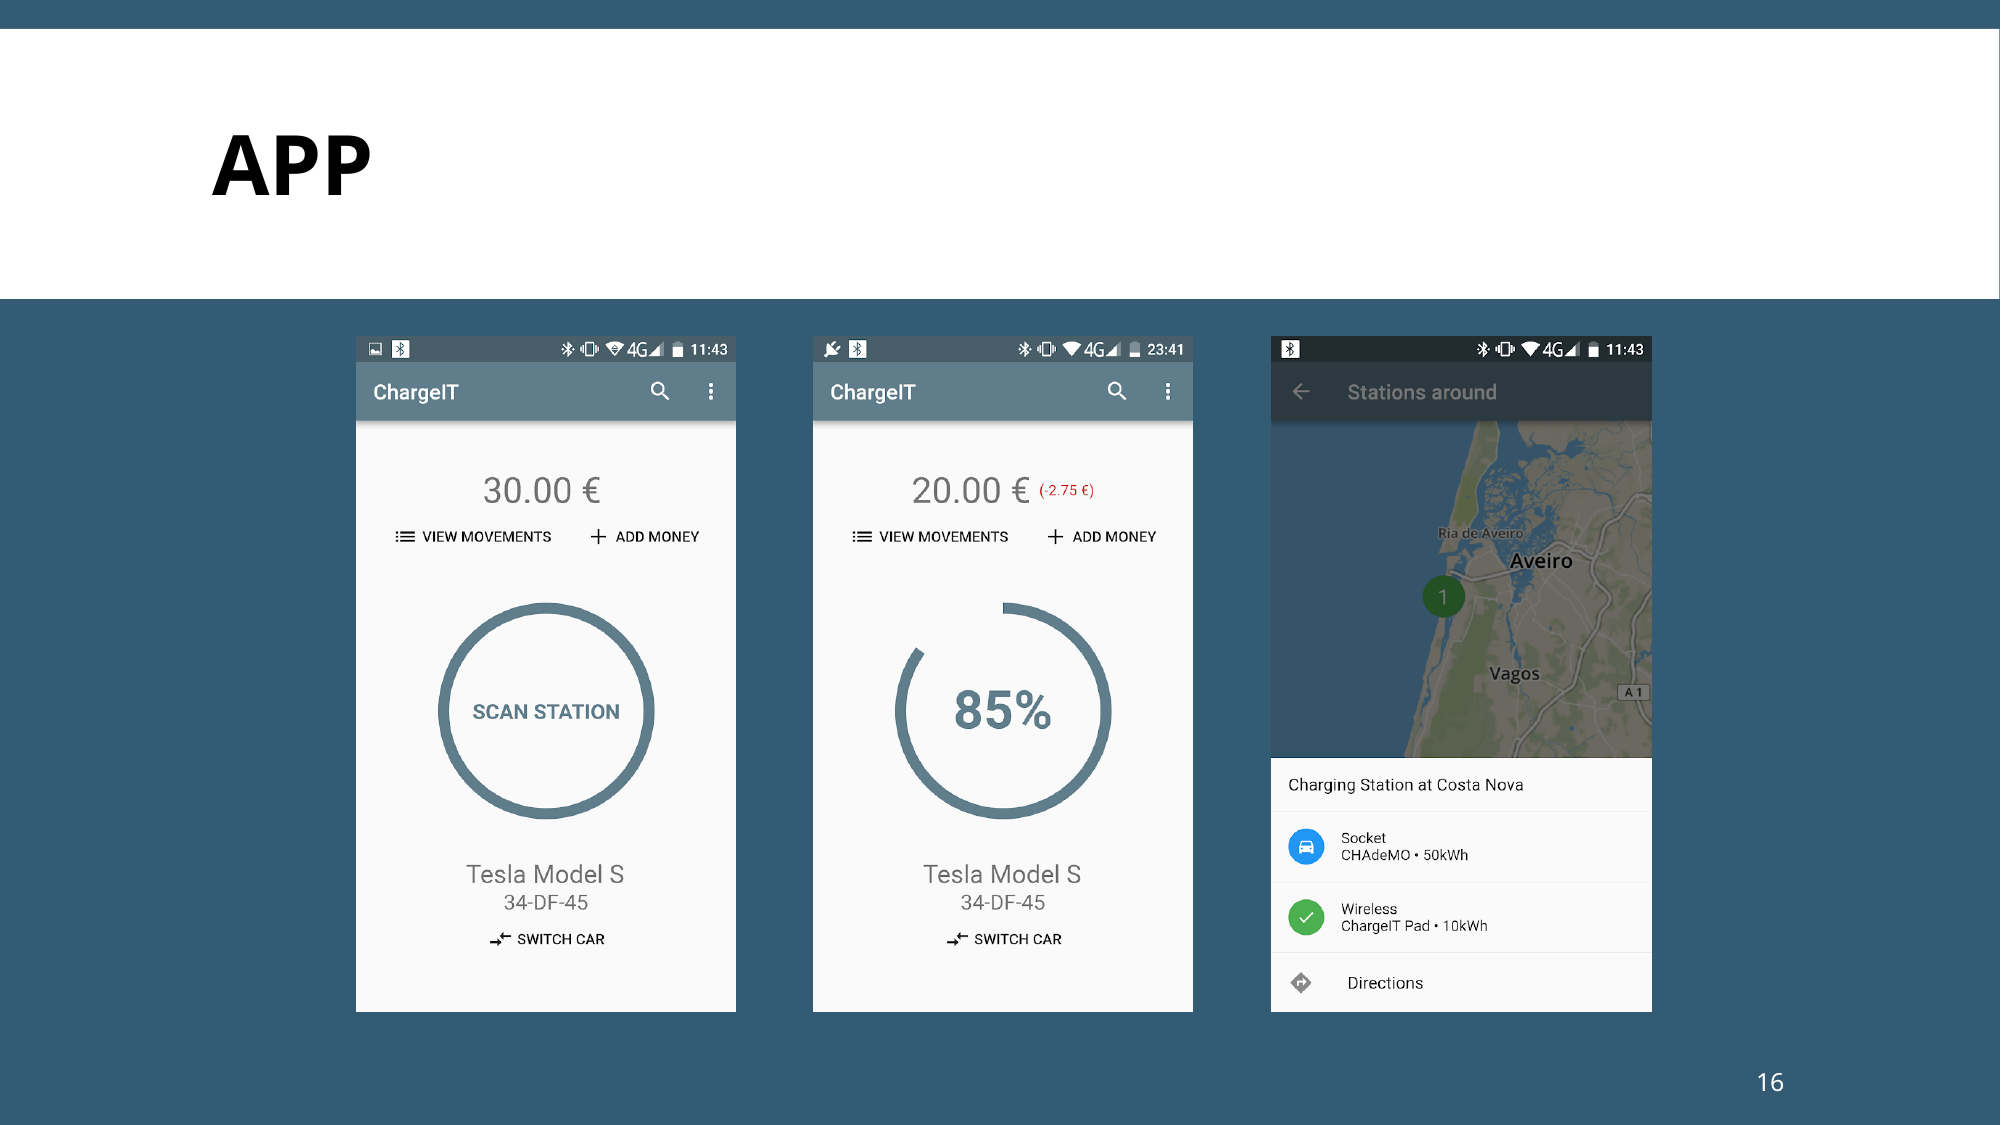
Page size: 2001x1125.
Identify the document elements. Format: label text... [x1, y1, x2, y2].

picture [1271, 336, 1652, 1012]
picture [356, 336, 737, 1012]
title App [197, 46, 1803, 295]
picture [812, 336, 1193, 1012]
slide_number 16 [1748, 1053, 1904, 1114]
